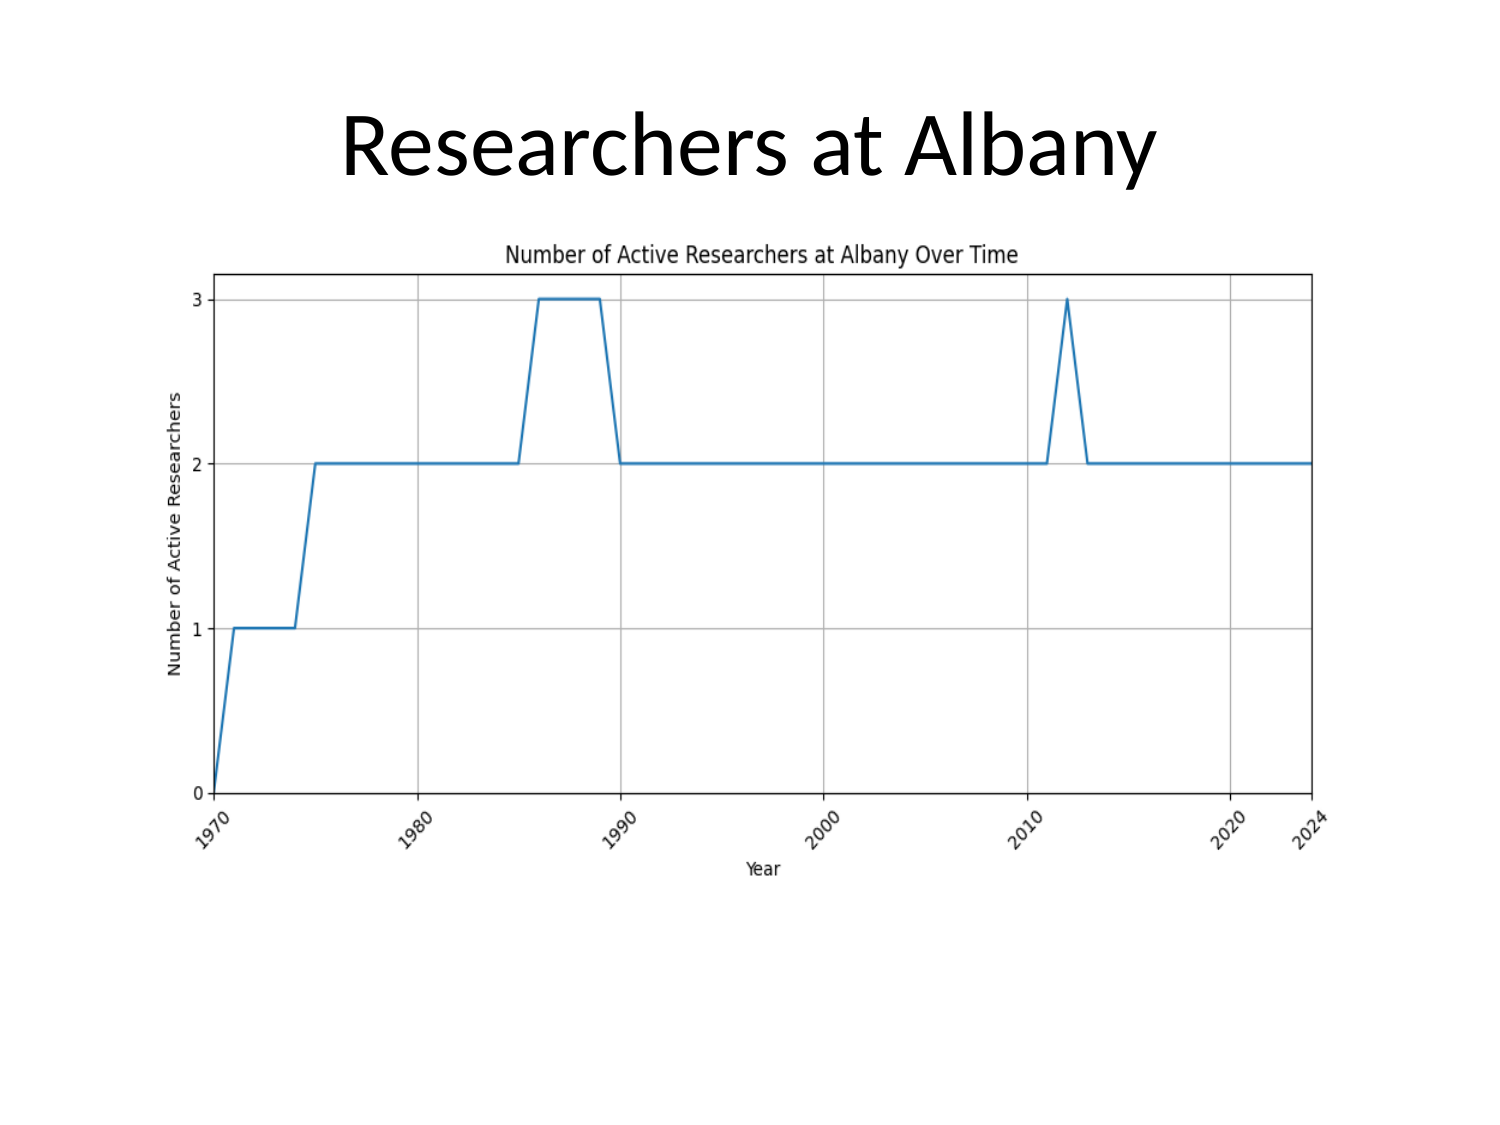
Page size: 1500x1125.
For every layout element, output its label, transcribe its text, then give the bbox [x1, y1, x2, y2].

title Researchers at Albany [75, 45, 1425, 233]
picture [149, 224, 1351, 901]
